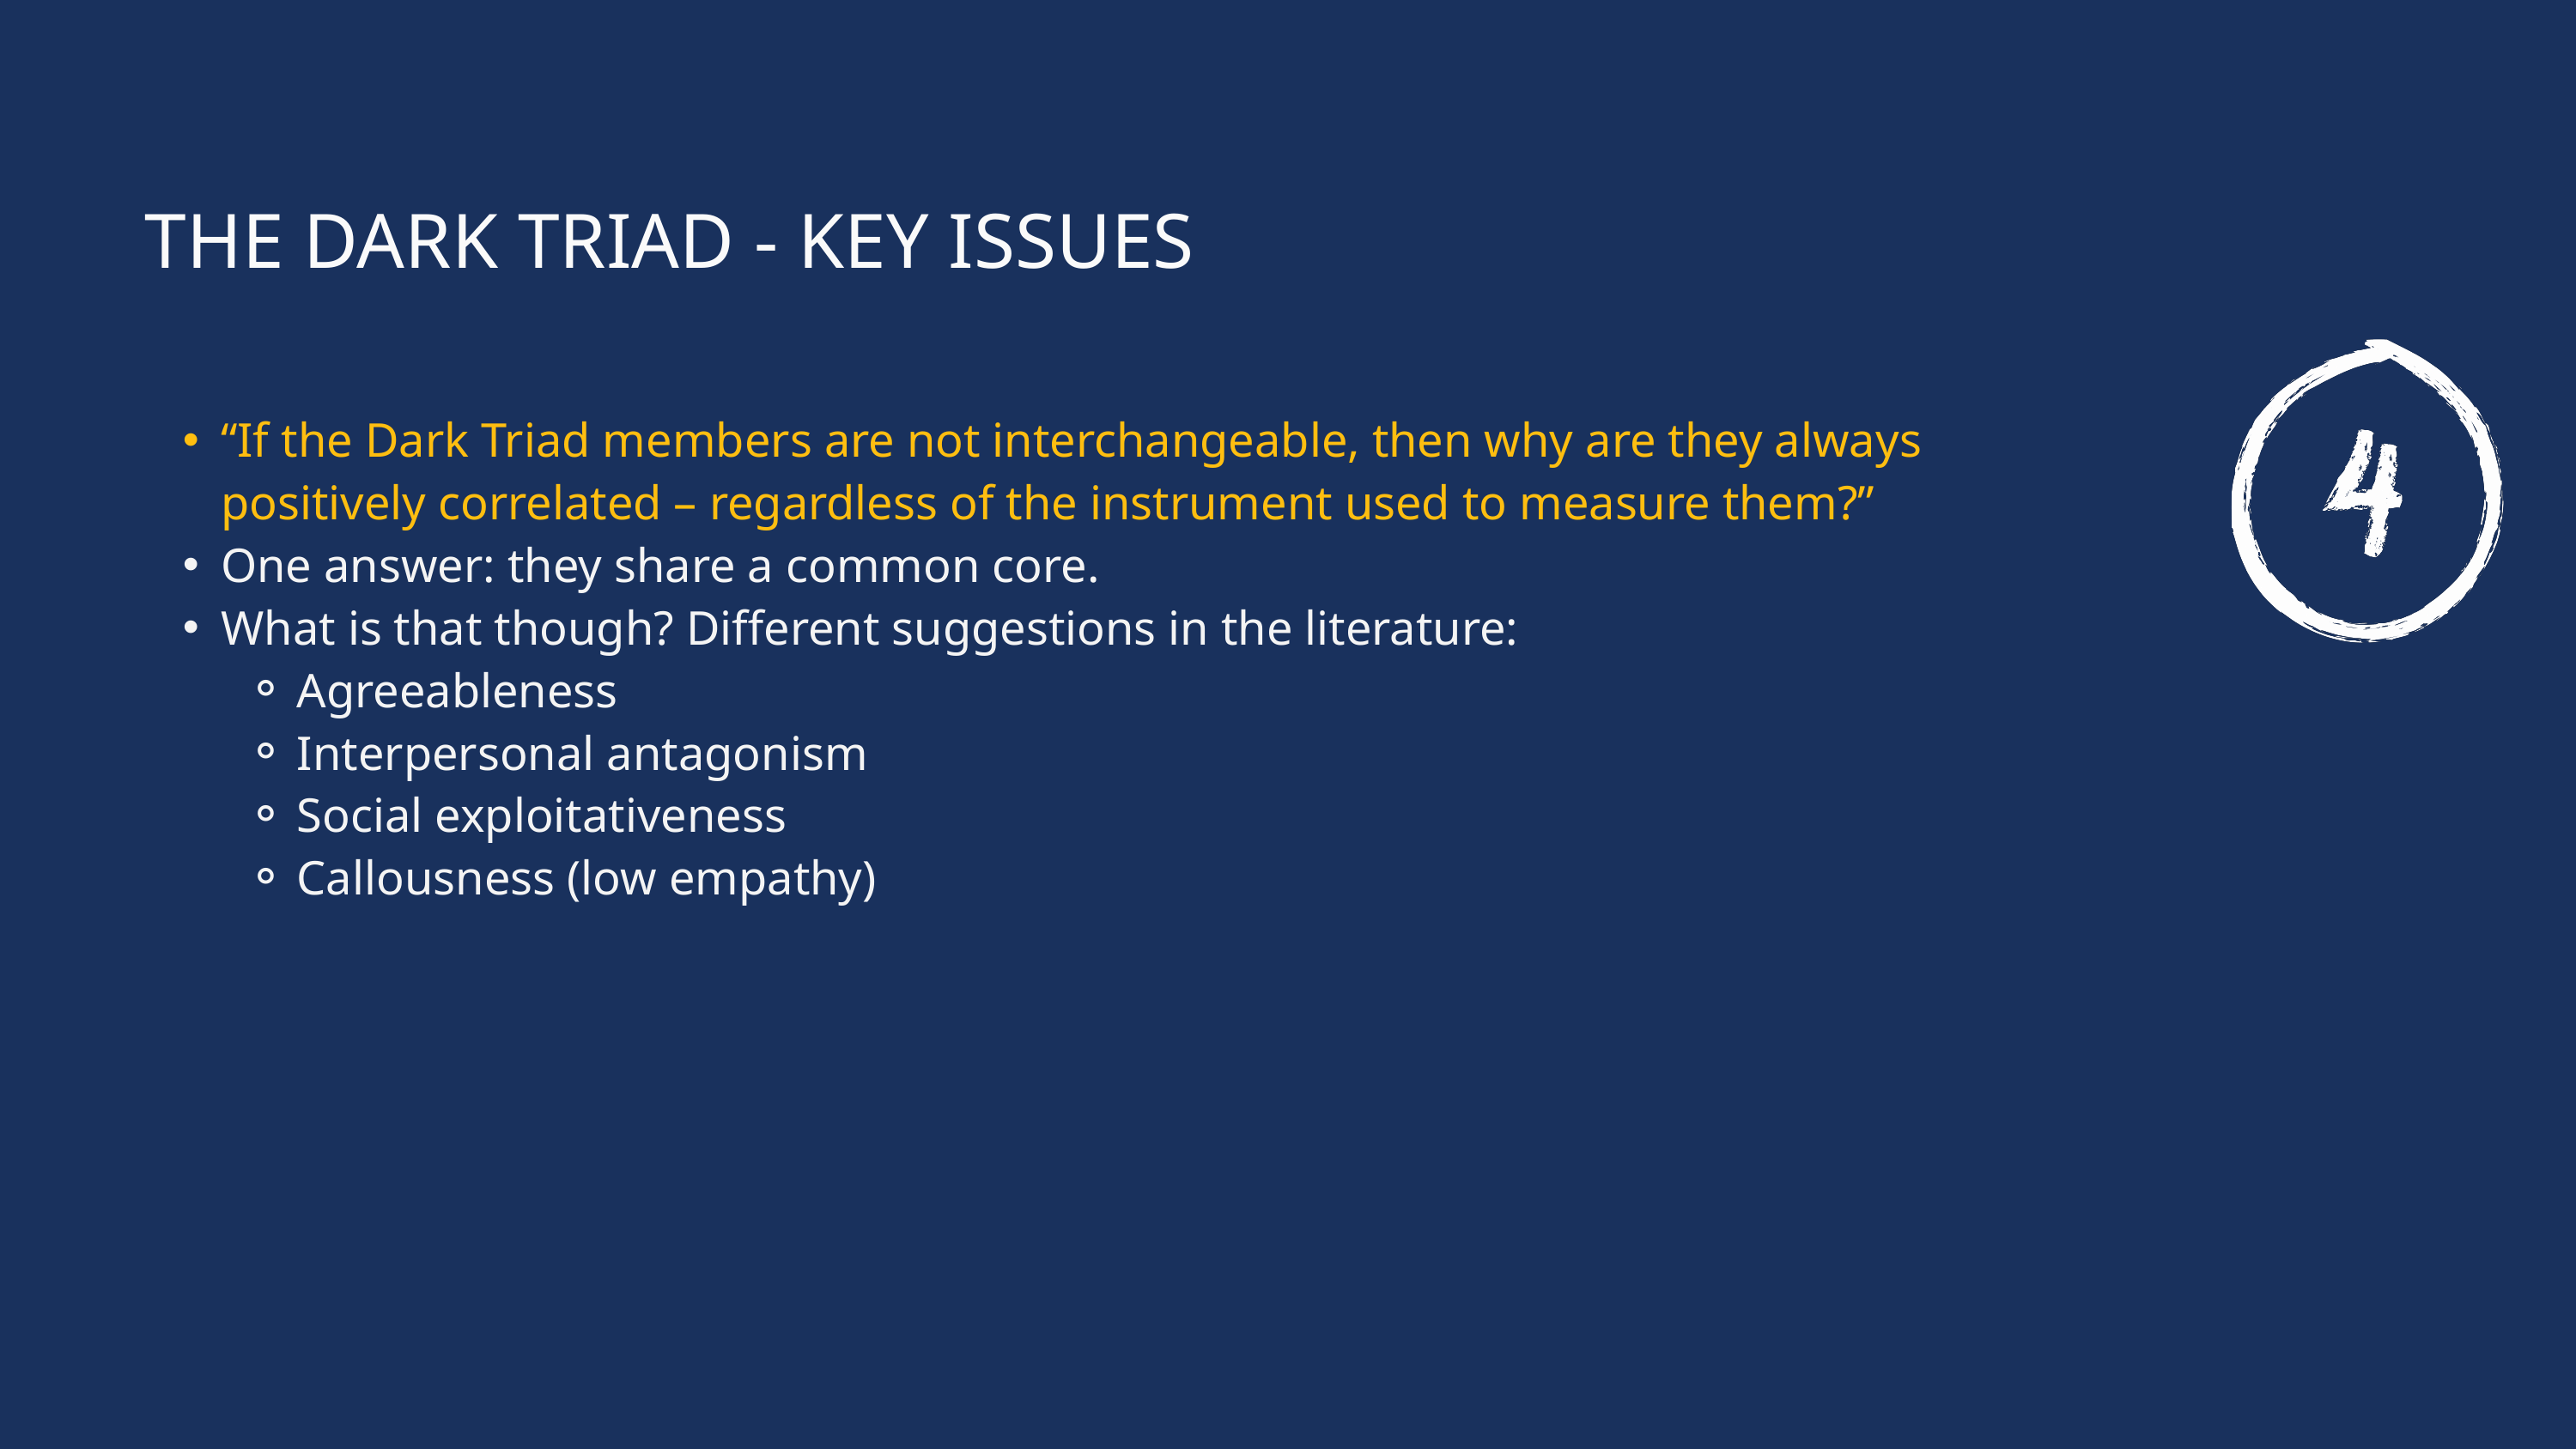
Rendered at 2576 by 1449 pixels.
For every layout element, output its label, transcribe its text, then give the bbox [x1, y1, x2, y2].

text_box THE DARK TRIAD - KEY ISSUES [144, 201, 1471, 284]
text_box “If the Dark Triad members are not interchangeable, then why are they always positively correlated – regardless of the instrument used to measure them?” One answer: they share a common core. What is that though? Different suggestions in the literature: Agreeableness Interpersonal antagonism Social exploitativeness Callousness (low empathy) [144, 403, 2094, 905]
text_box [2231, 339, 2504, 643]
